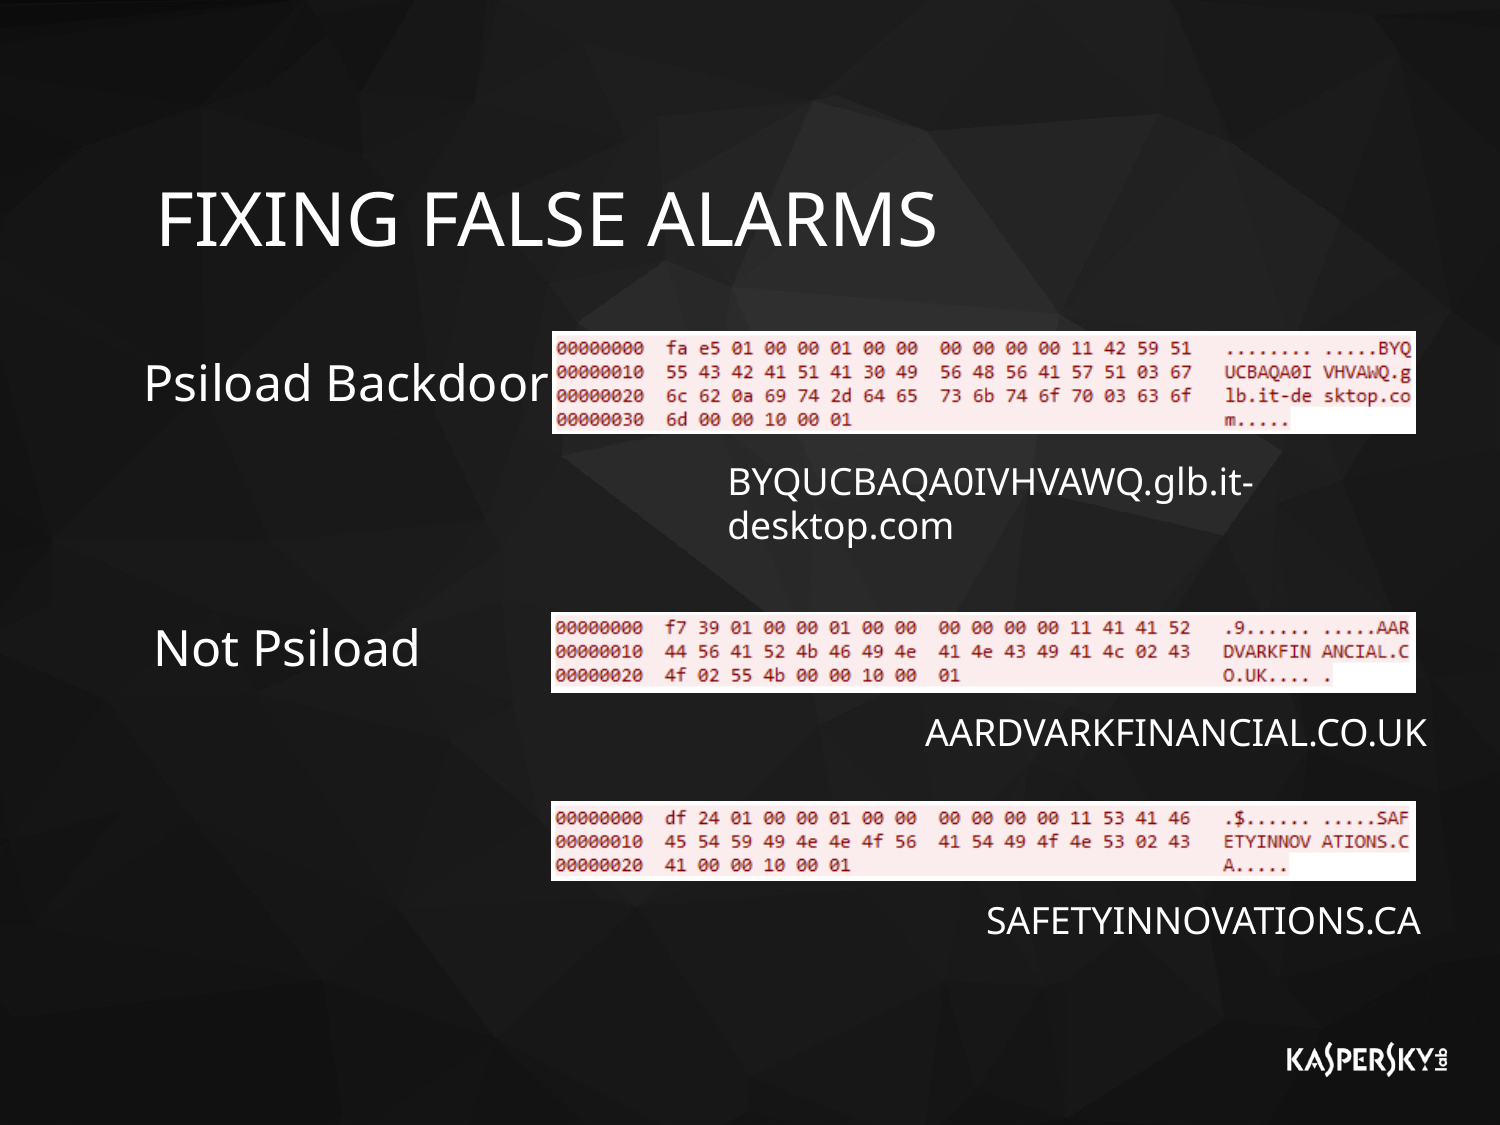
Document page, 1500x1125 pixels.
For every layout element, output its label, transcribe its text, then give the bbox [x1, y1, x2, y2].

text_box Psiload Backdoor [129, 343, 552, 419]
text_box BYQUCBAQA0IVHVAWQ.glb.it-desktop.com [712, 450, 1416, 555]
picture [0, 0, 1500, 1125]
text_box AARDVARKFINANCIAL.CO.UK [910, 701, 1443, 762]
text_box Not Psiload [138, 609, 437, 684]
title Fixing false alarms [140, 101, 1360, 343]
text_box SAFETYINNOVATIONS.CA [971, 889, 1437, 950]
